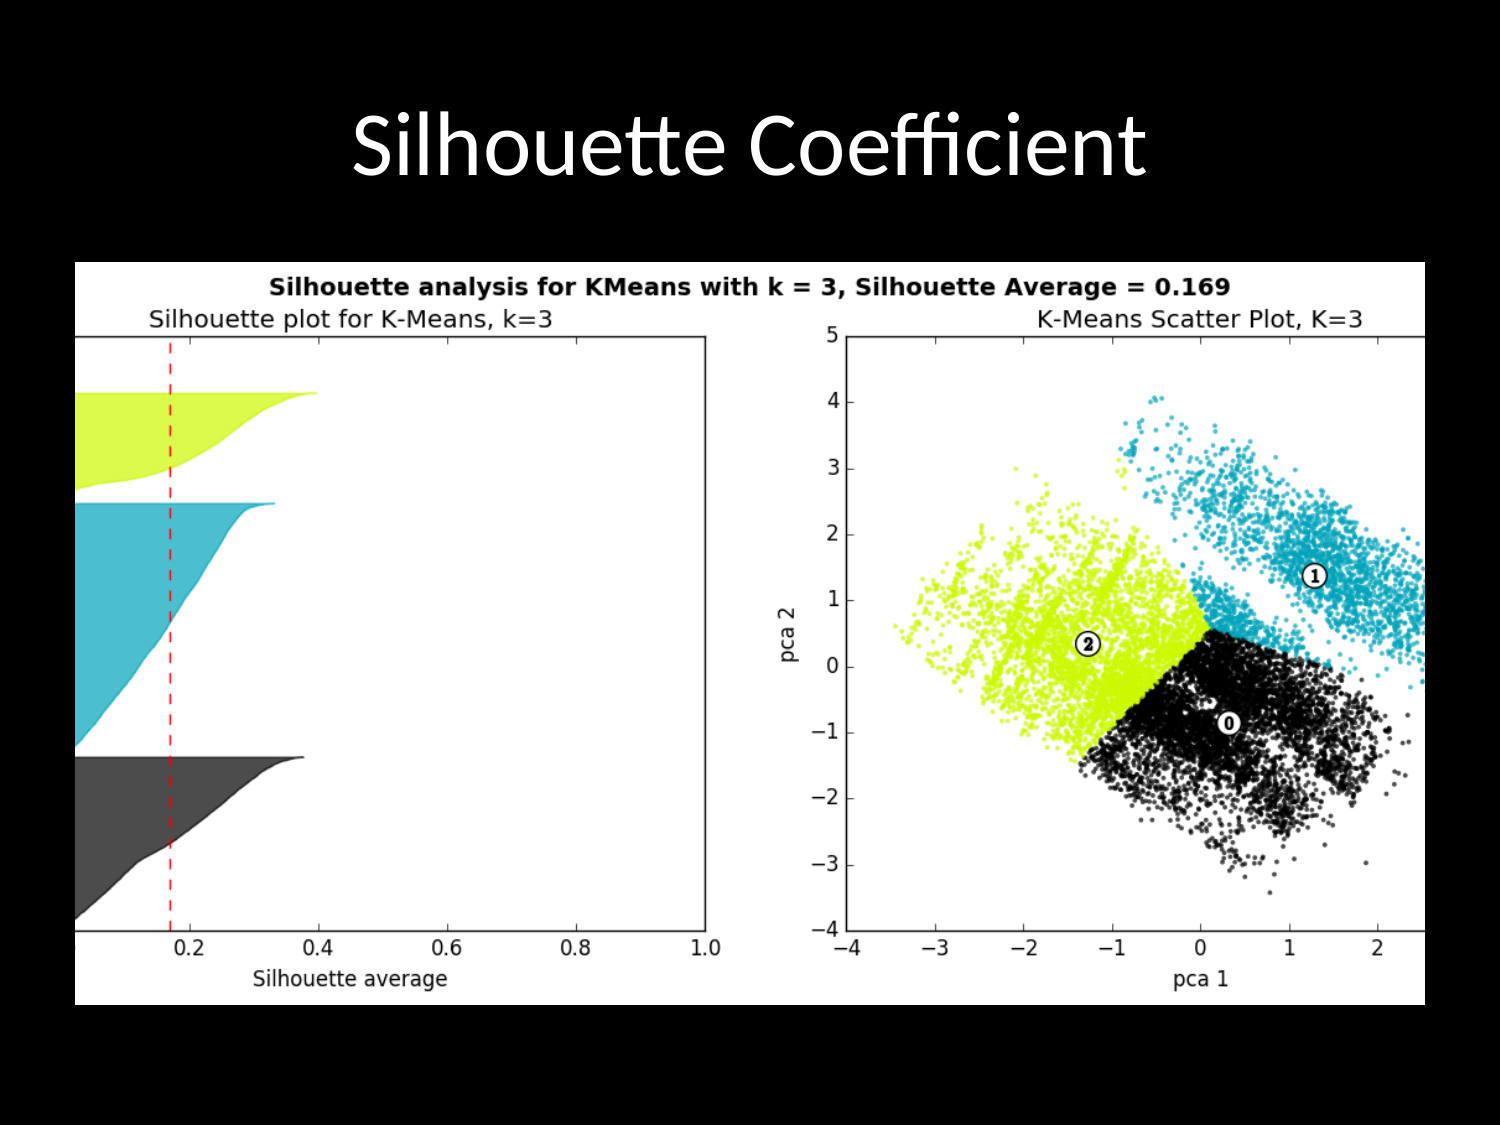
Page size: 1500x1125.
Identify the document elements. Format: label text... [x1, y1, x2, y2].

title Silhouette Coefficient [75, 45, 1425, 233]
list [74, 262, 1426, 1006]
